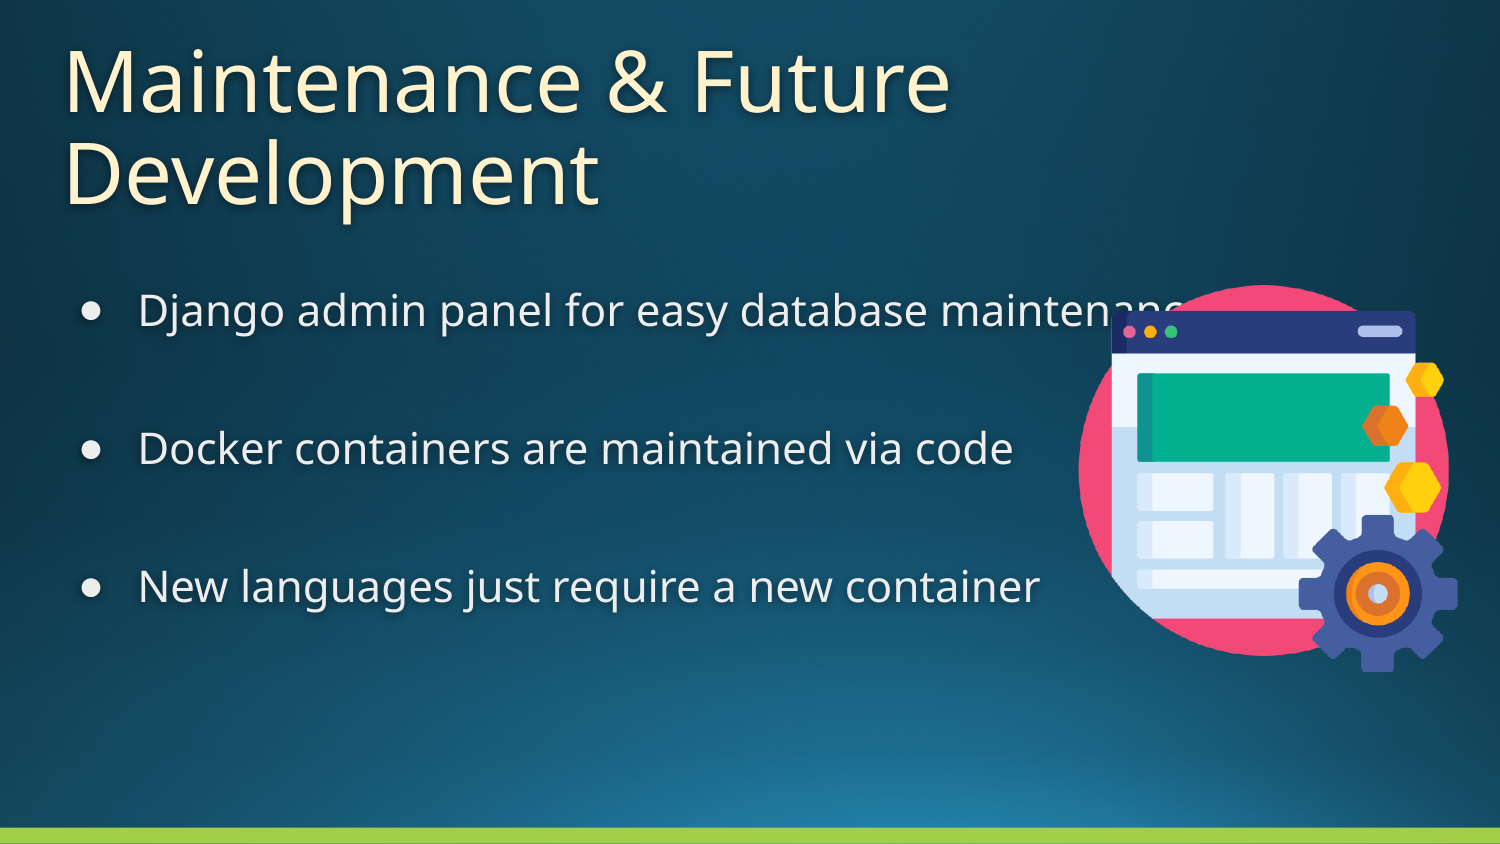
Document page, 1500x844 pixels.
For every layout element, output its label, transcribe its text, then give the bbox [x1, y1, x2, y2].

picture [0, 0, 1500, 827]
list Django admin panel for easy database maintenance Docker containers are maintained via code New languages just require a new container [51, 207, 1449, 750]
title Maintenance & Future Development [51, 72, 1449, 189]
